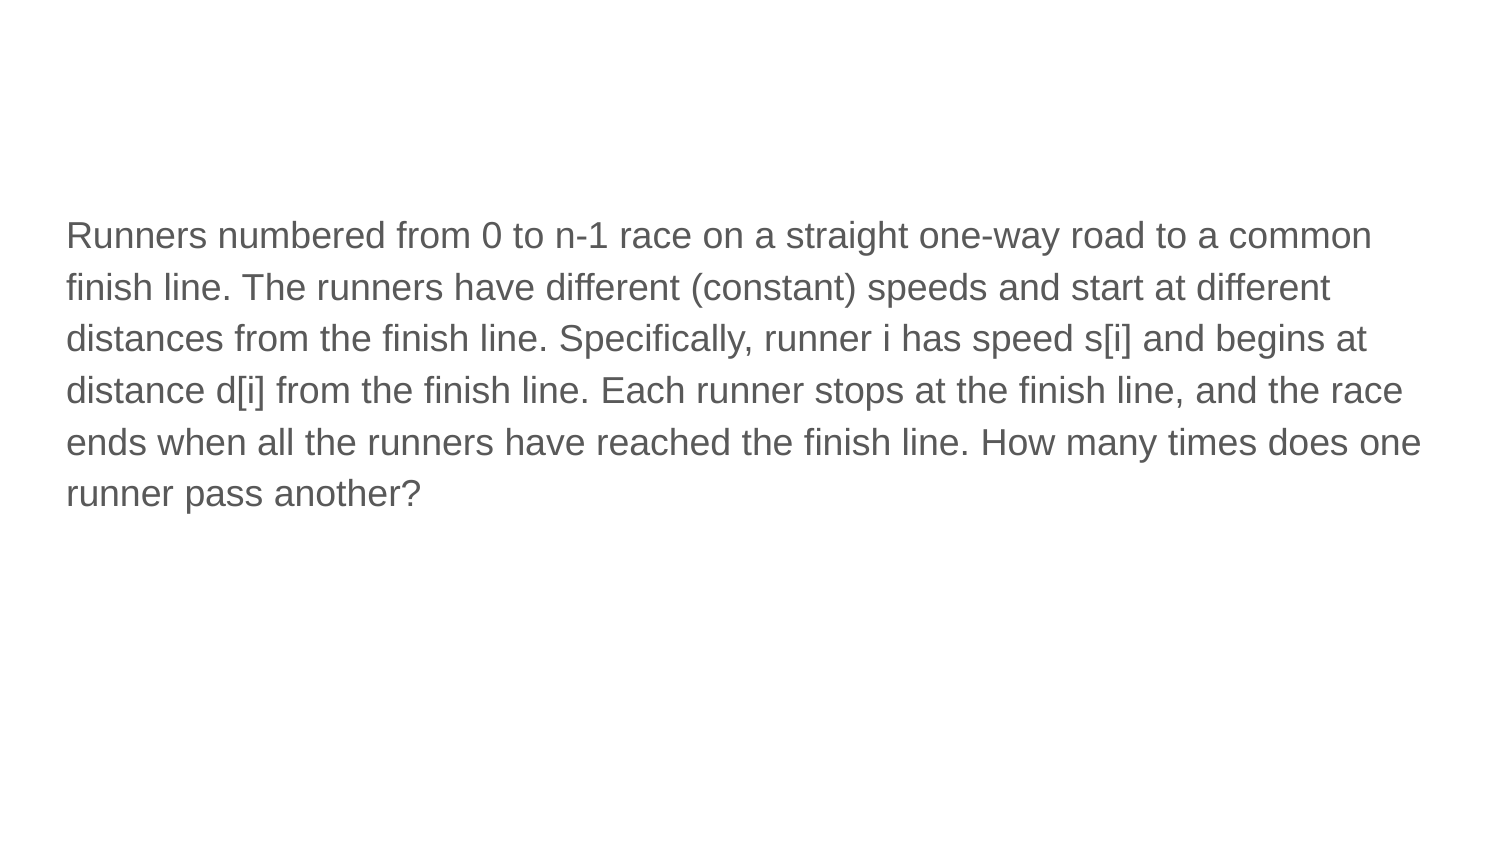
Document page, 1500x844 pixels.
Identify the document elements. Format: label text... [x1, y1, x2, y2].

list Runners numbered from 0 to n-1 race on a straight one-way road to a common finish line. The runners have different (constant) speeds and start at different distances from the finish line. Specifically, runner i has speed s[i] and begins at distance d[i] from the finish line. Each runner stops at the finish line, and the race ends when all the runners have reached the finish line. How many times does one runner pass another? [51, 189, 1449, 750]
